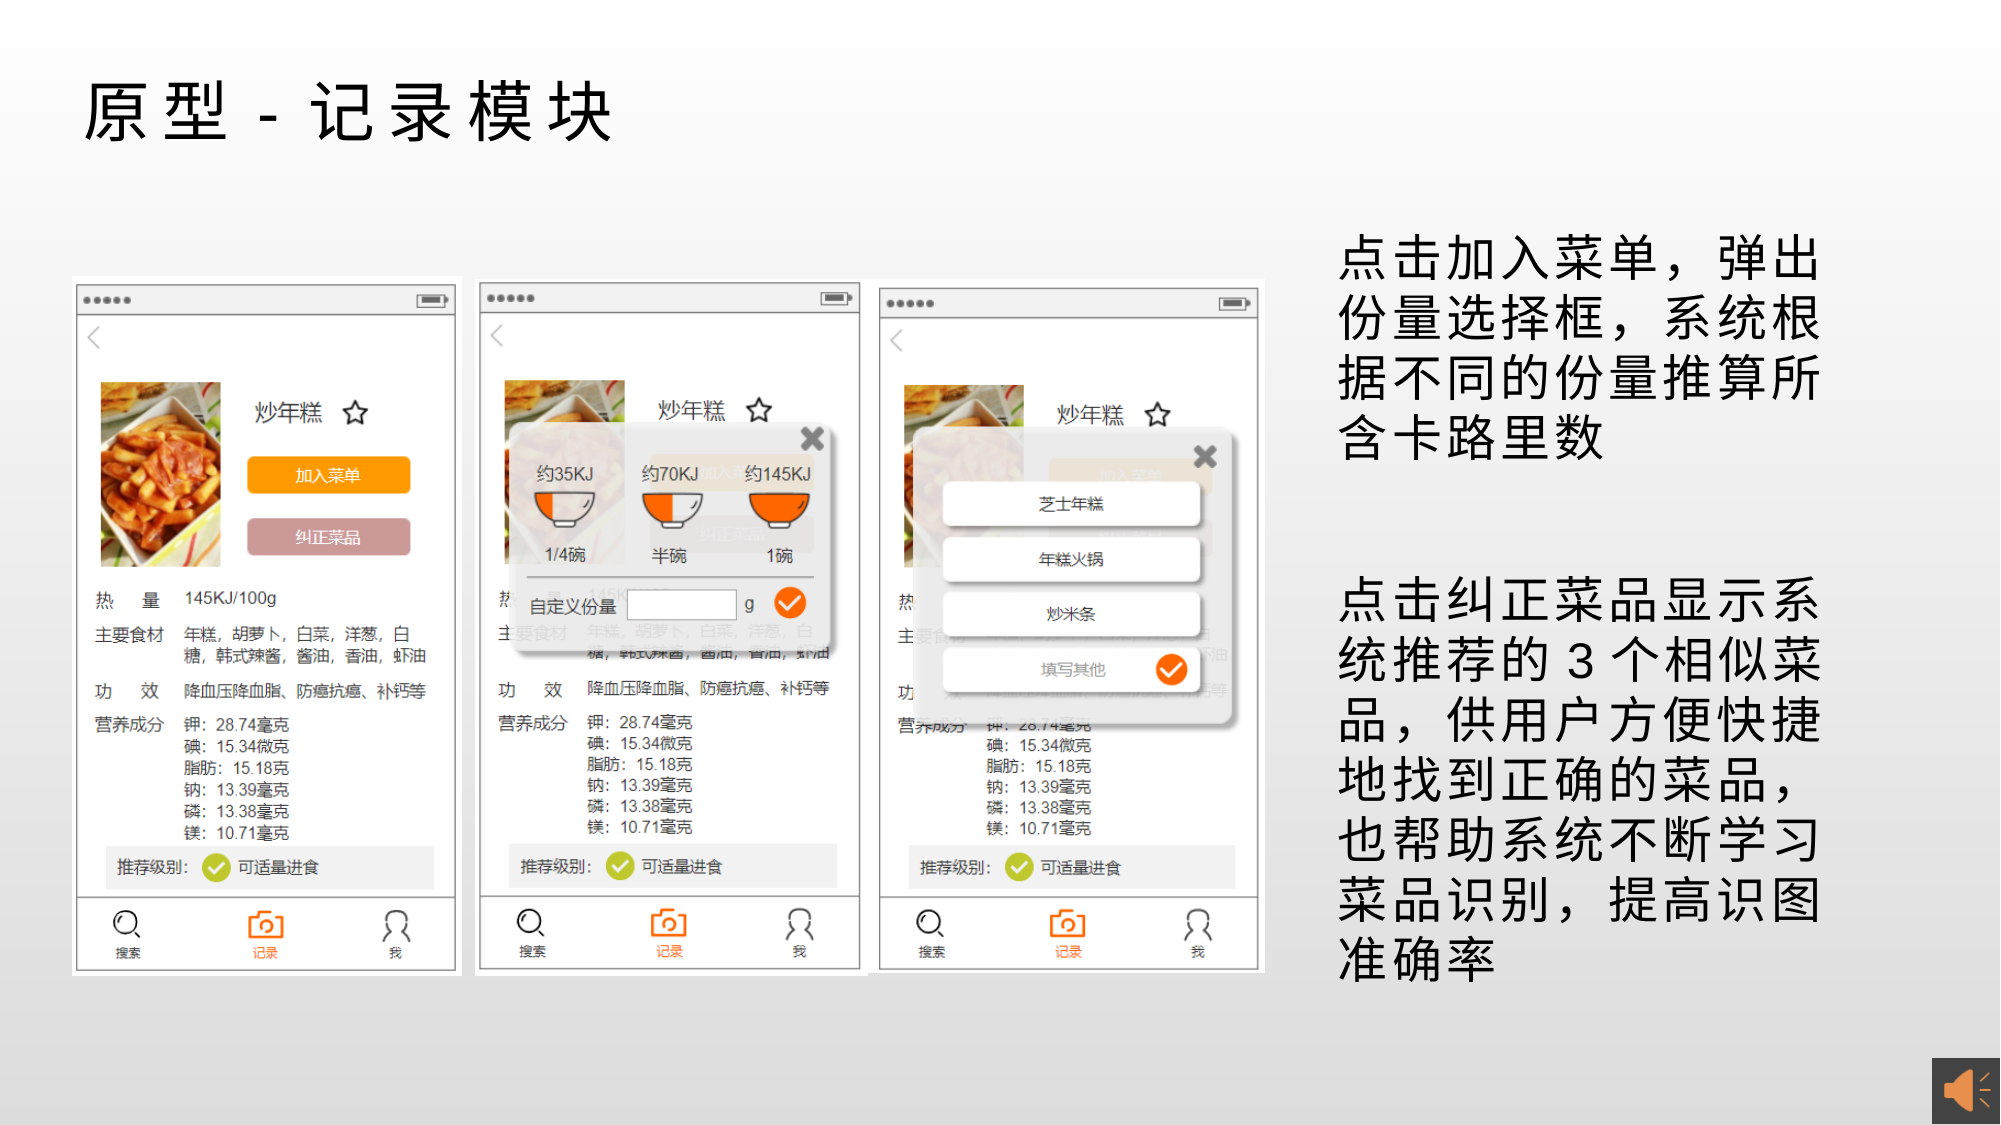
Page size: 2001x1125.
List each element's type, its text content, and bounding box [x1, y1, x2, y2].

picture [72, 276, 462, 976]
picture [475, 279, 1265, 976]
subtitle 点击加入菜单，弹出份量选择框，系统根据不同的份量推算所含卡路里数 点击纠正菜品显示系统推荐的3个相似菜品，供用户方便快捷地找到正确的菜品，也帮助系统不断学习菜品识别，提高识图准确率 [1321, 220, 1891, 1023]
title 原型-记录模块 [0, 63, 685, 164]
picture [1931, 1057, 2000, 1125]
